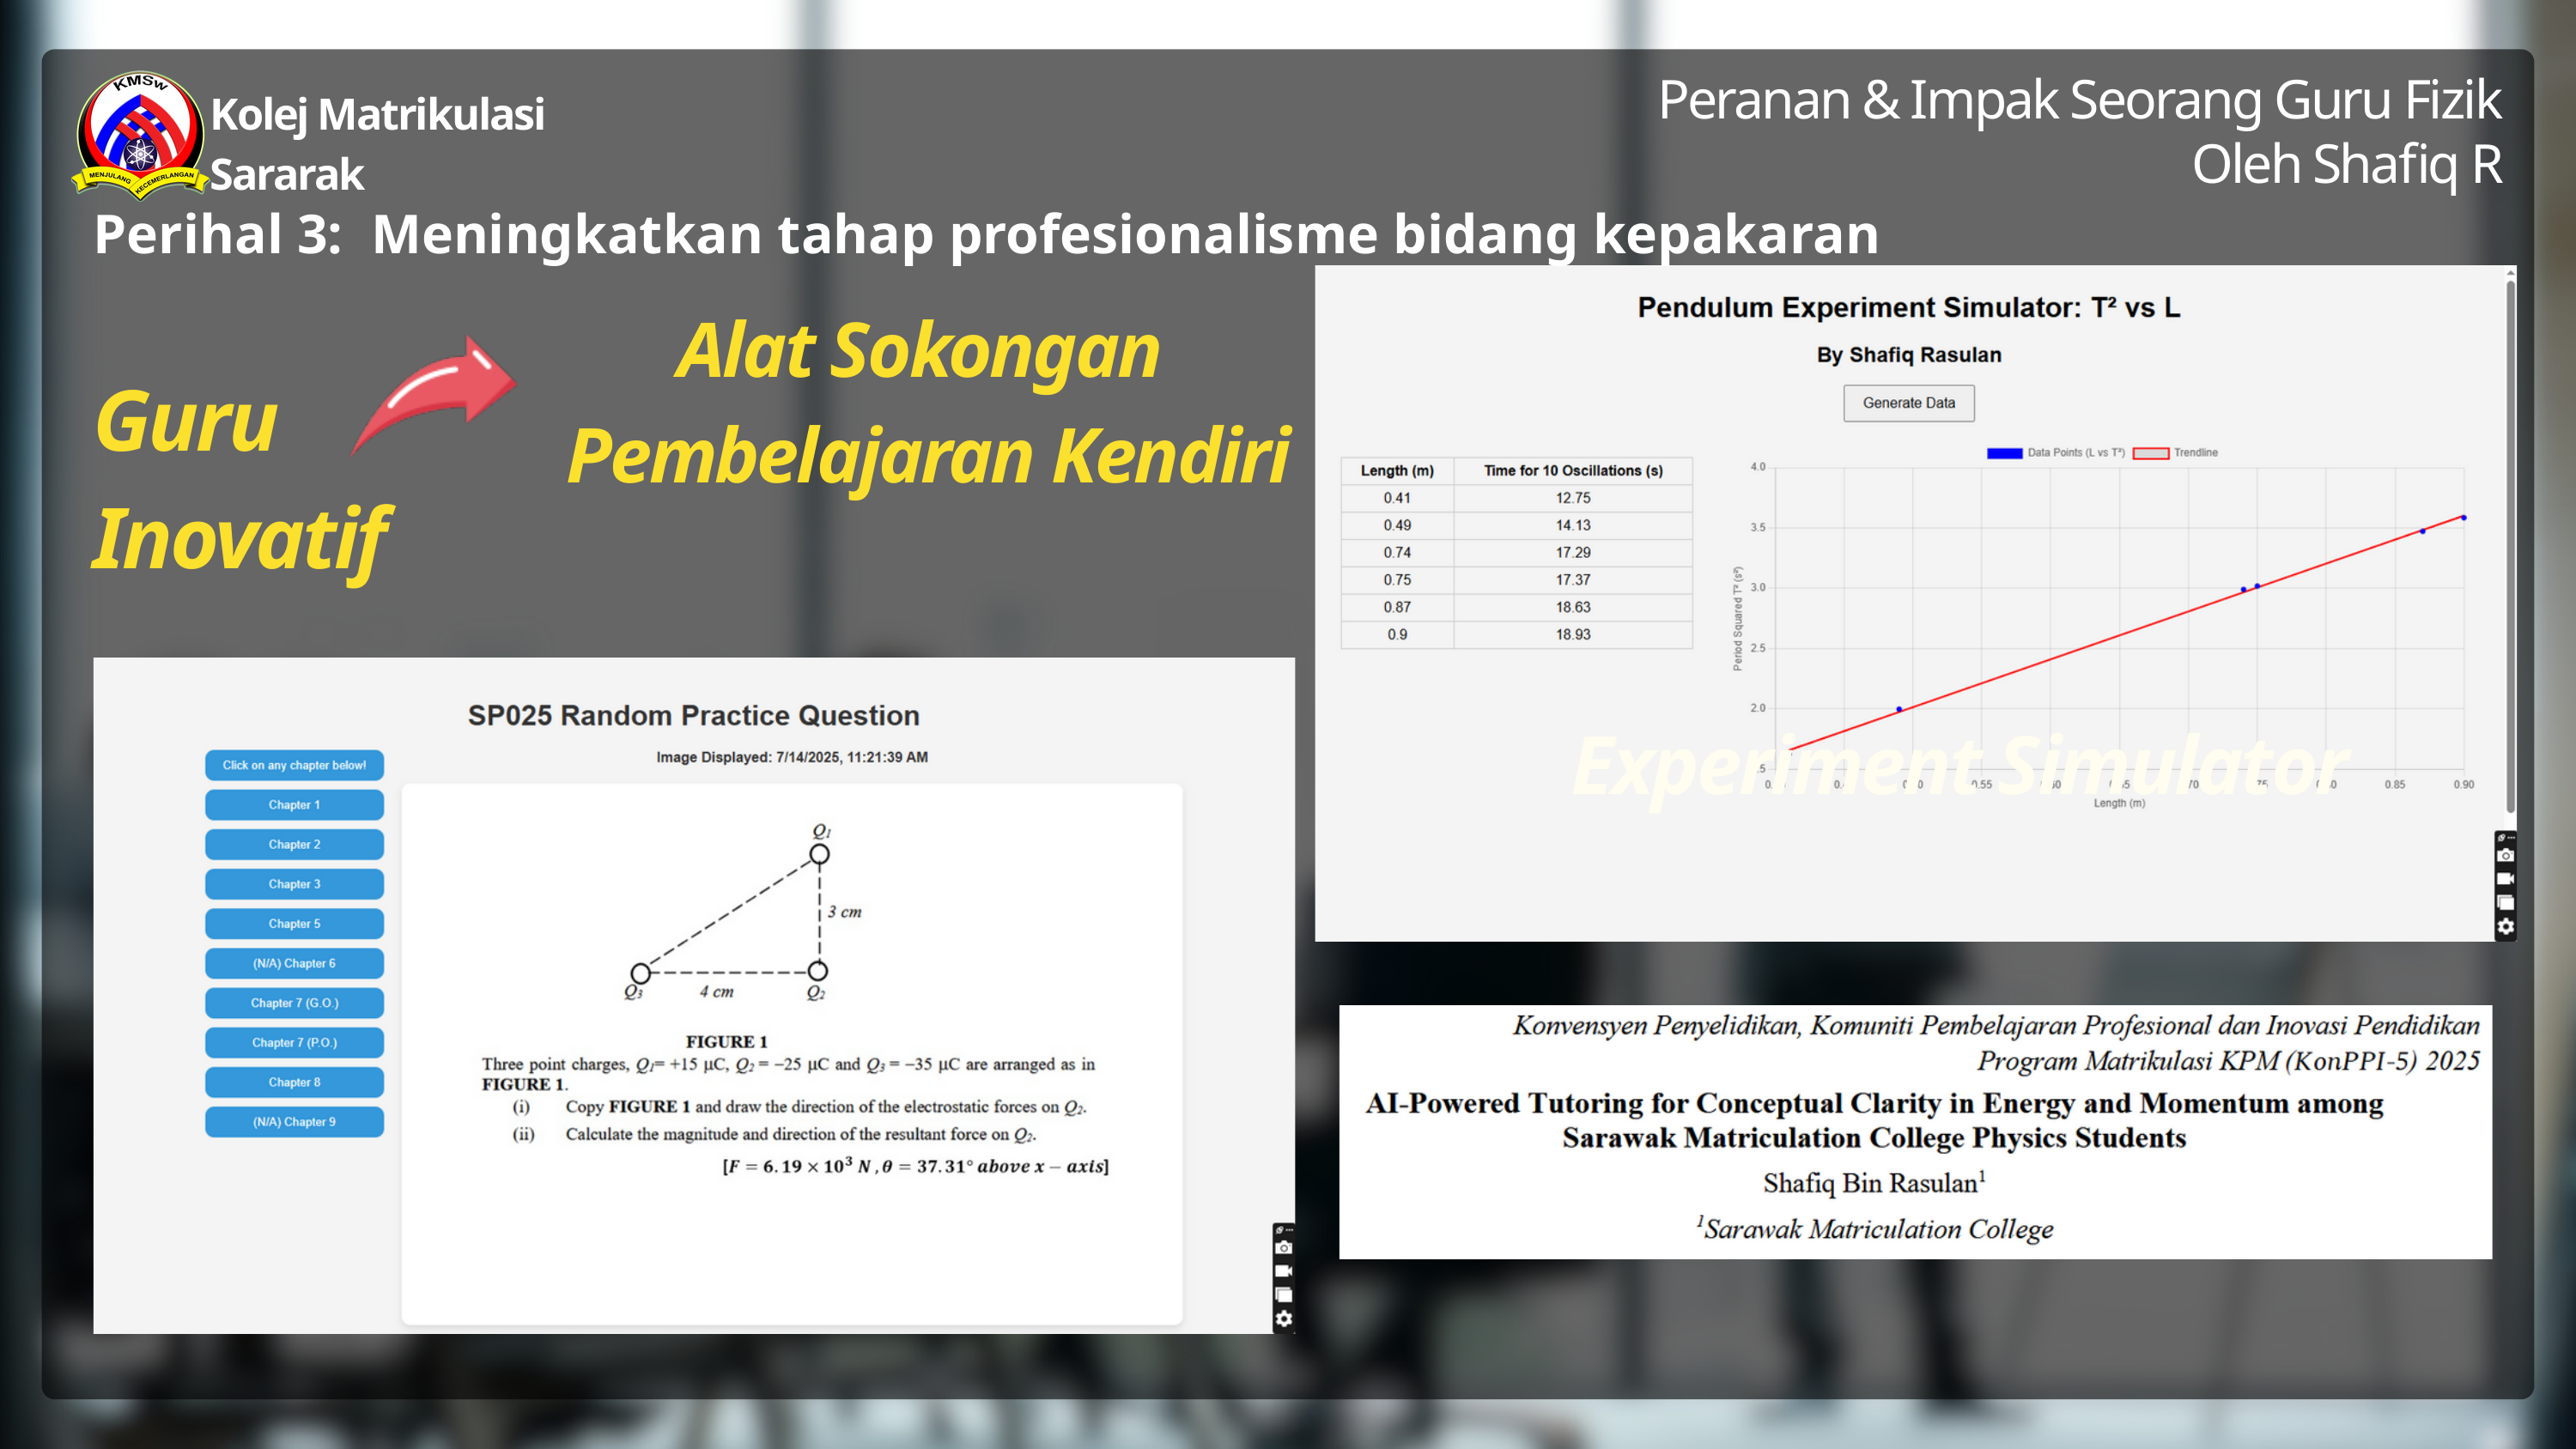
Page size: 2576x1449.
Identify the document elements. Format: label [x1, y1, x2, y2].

text_box [41, 49, 2535, 1400]
text_box [0, 0, 2576, 1449]
